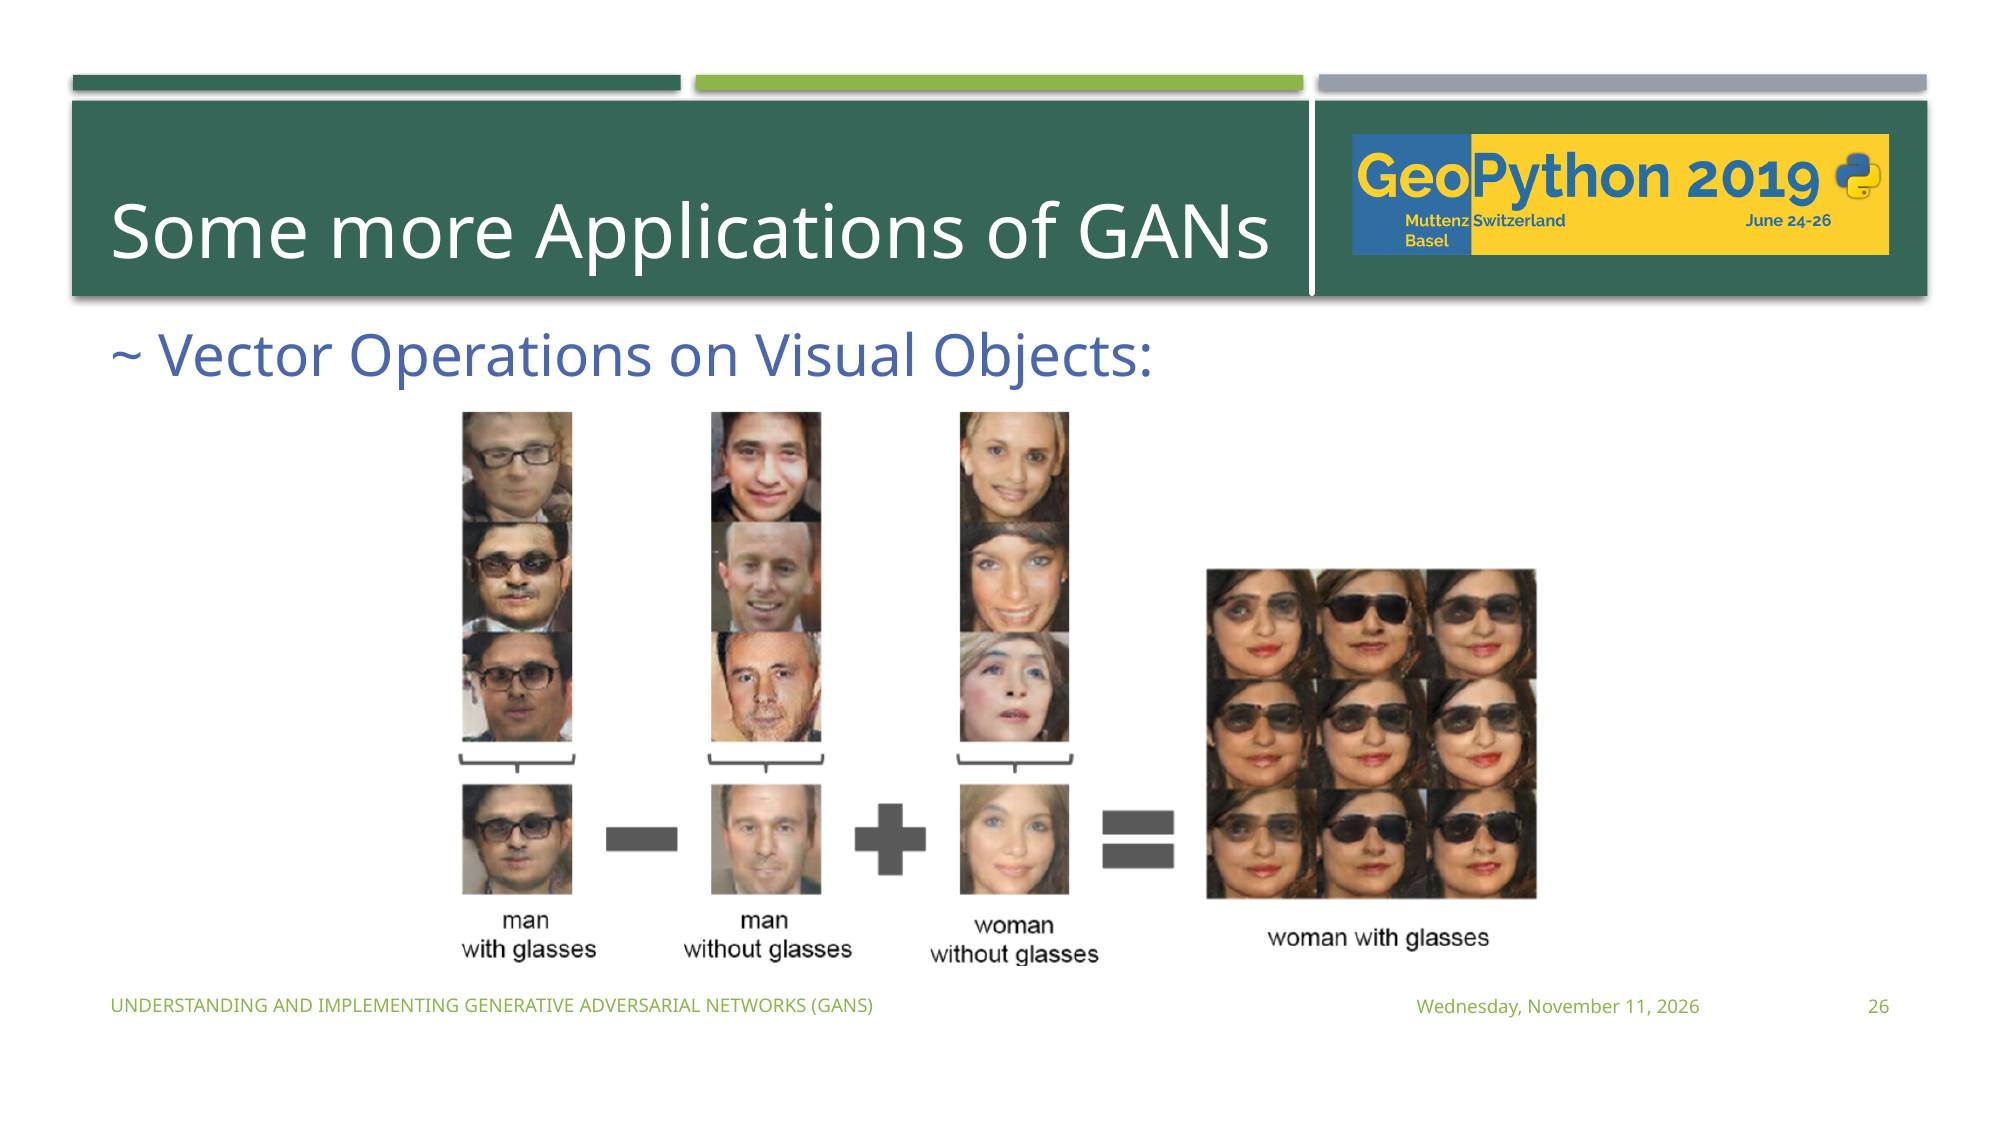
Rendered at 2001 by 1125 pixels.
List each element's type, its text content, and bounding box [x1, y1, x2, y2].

picture [457, 405, 1543, 966]
picture [1351, 133, 1890, 256]
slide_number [1247, 977, 1715, 1037]
title Some more Applications of GANs [1319, 115, 1905, 228]
text_box ~ Vector Operations on Visual Objects: [95, 228, 1905, 396]
title Some more Applications of GANs [95, 115, 1305, 228]
slide_number 26 [1732, 977, 1905, 1037]
footer Understanding and Implementing Generative adversarial networks (gans) [95, 976, 1230, 1037]
